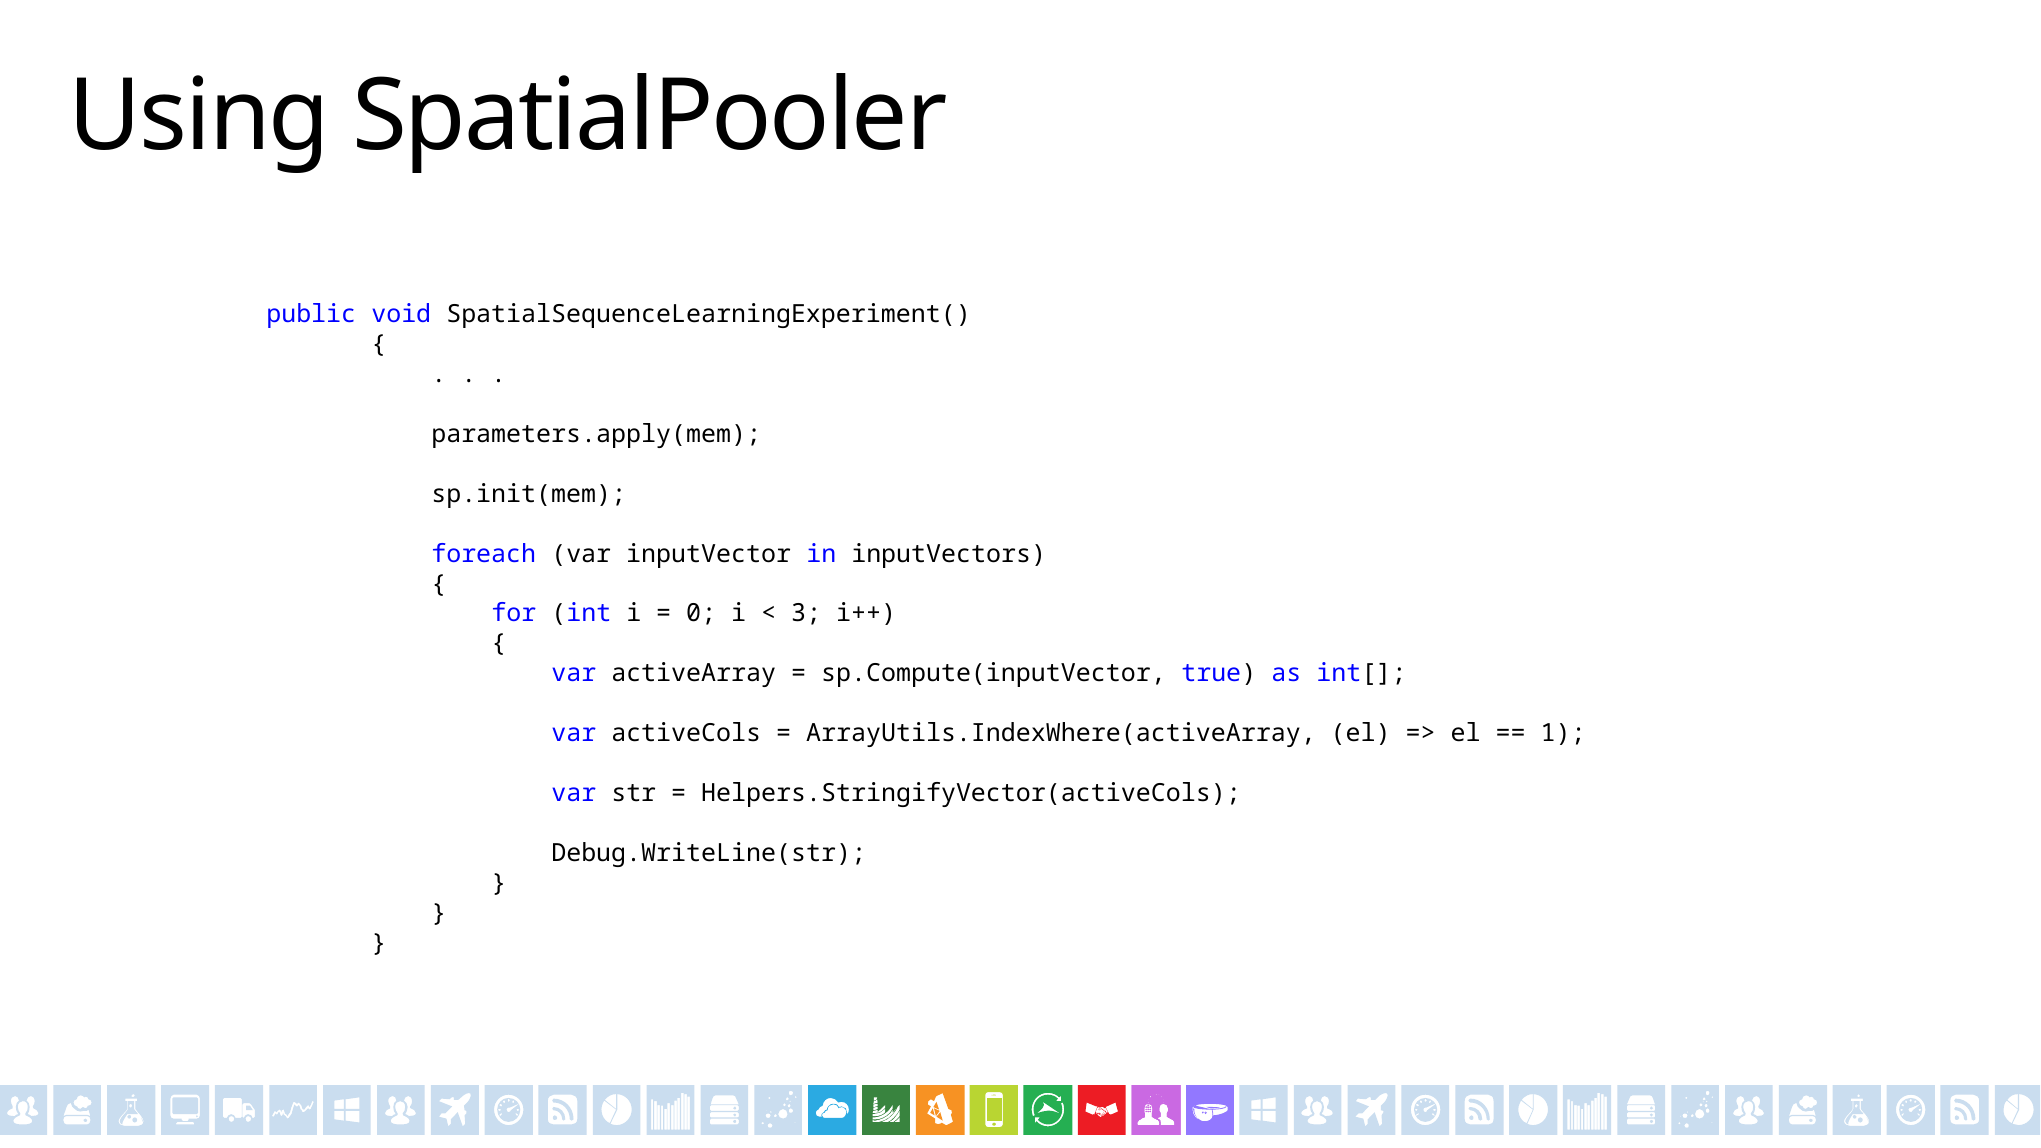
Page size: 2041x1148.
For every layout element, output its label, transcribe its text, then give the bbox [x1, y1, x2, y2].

title Using SpatialPooler [45, 48, 1996, 199]
text_box public void SpatialSequenceLearningExperiment() { . . . parameters.apply(mem); sp.init(mem); foreach (var inputVector in inputVectors) { for (int i = 0; i < 3; i++) { var activeArray = sp.Compute(inputVector, true) as int[]; var activeCols = ArrayUtils.IndexWhere(activeArray, (el) => el == 1); var str = Helpers.StringifyVector(activeCols); Debug.WriteLine(str); } } } [236, 290, 1933, 964]
